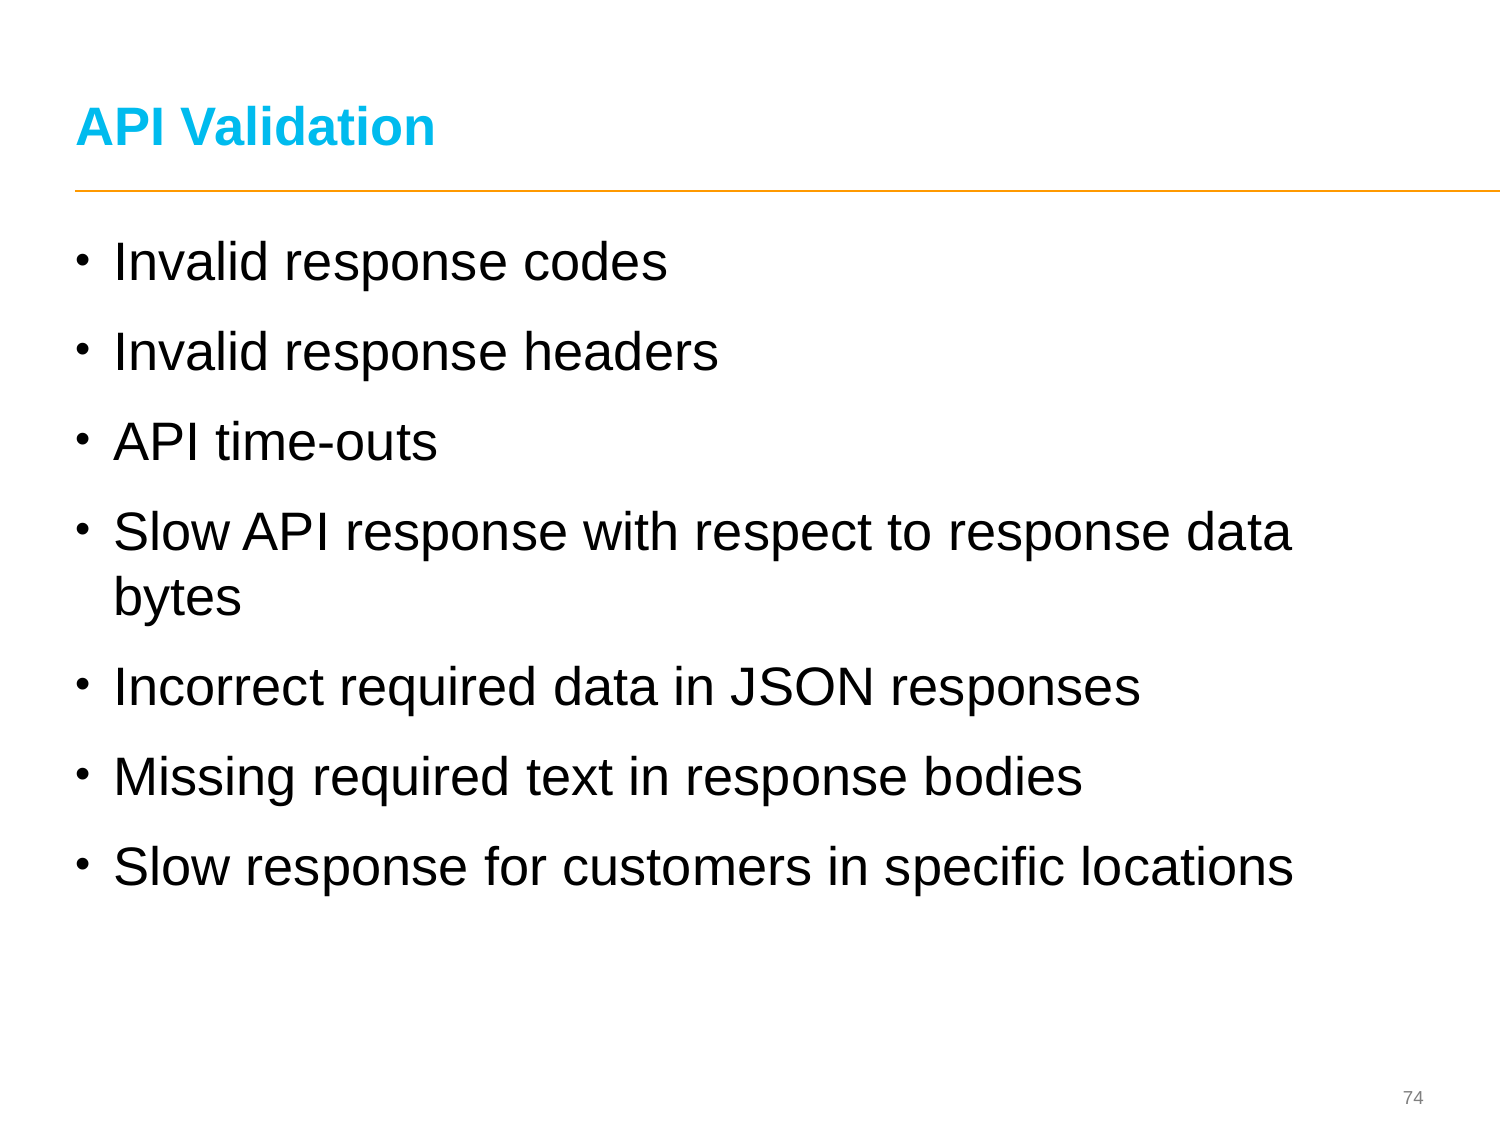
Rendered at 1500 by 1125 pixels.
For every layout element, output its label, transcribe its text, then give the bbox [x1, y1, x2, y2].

list Invalid response codes Invalid response headers API time-outs Slow API response with respect to response data bytes Incorrect required data in JSON responses Missing required text in response bodies Slow response for customers in specific locations [75, 226, 1425, 1018]
title API Validation [75, 27, 1422, 157]
